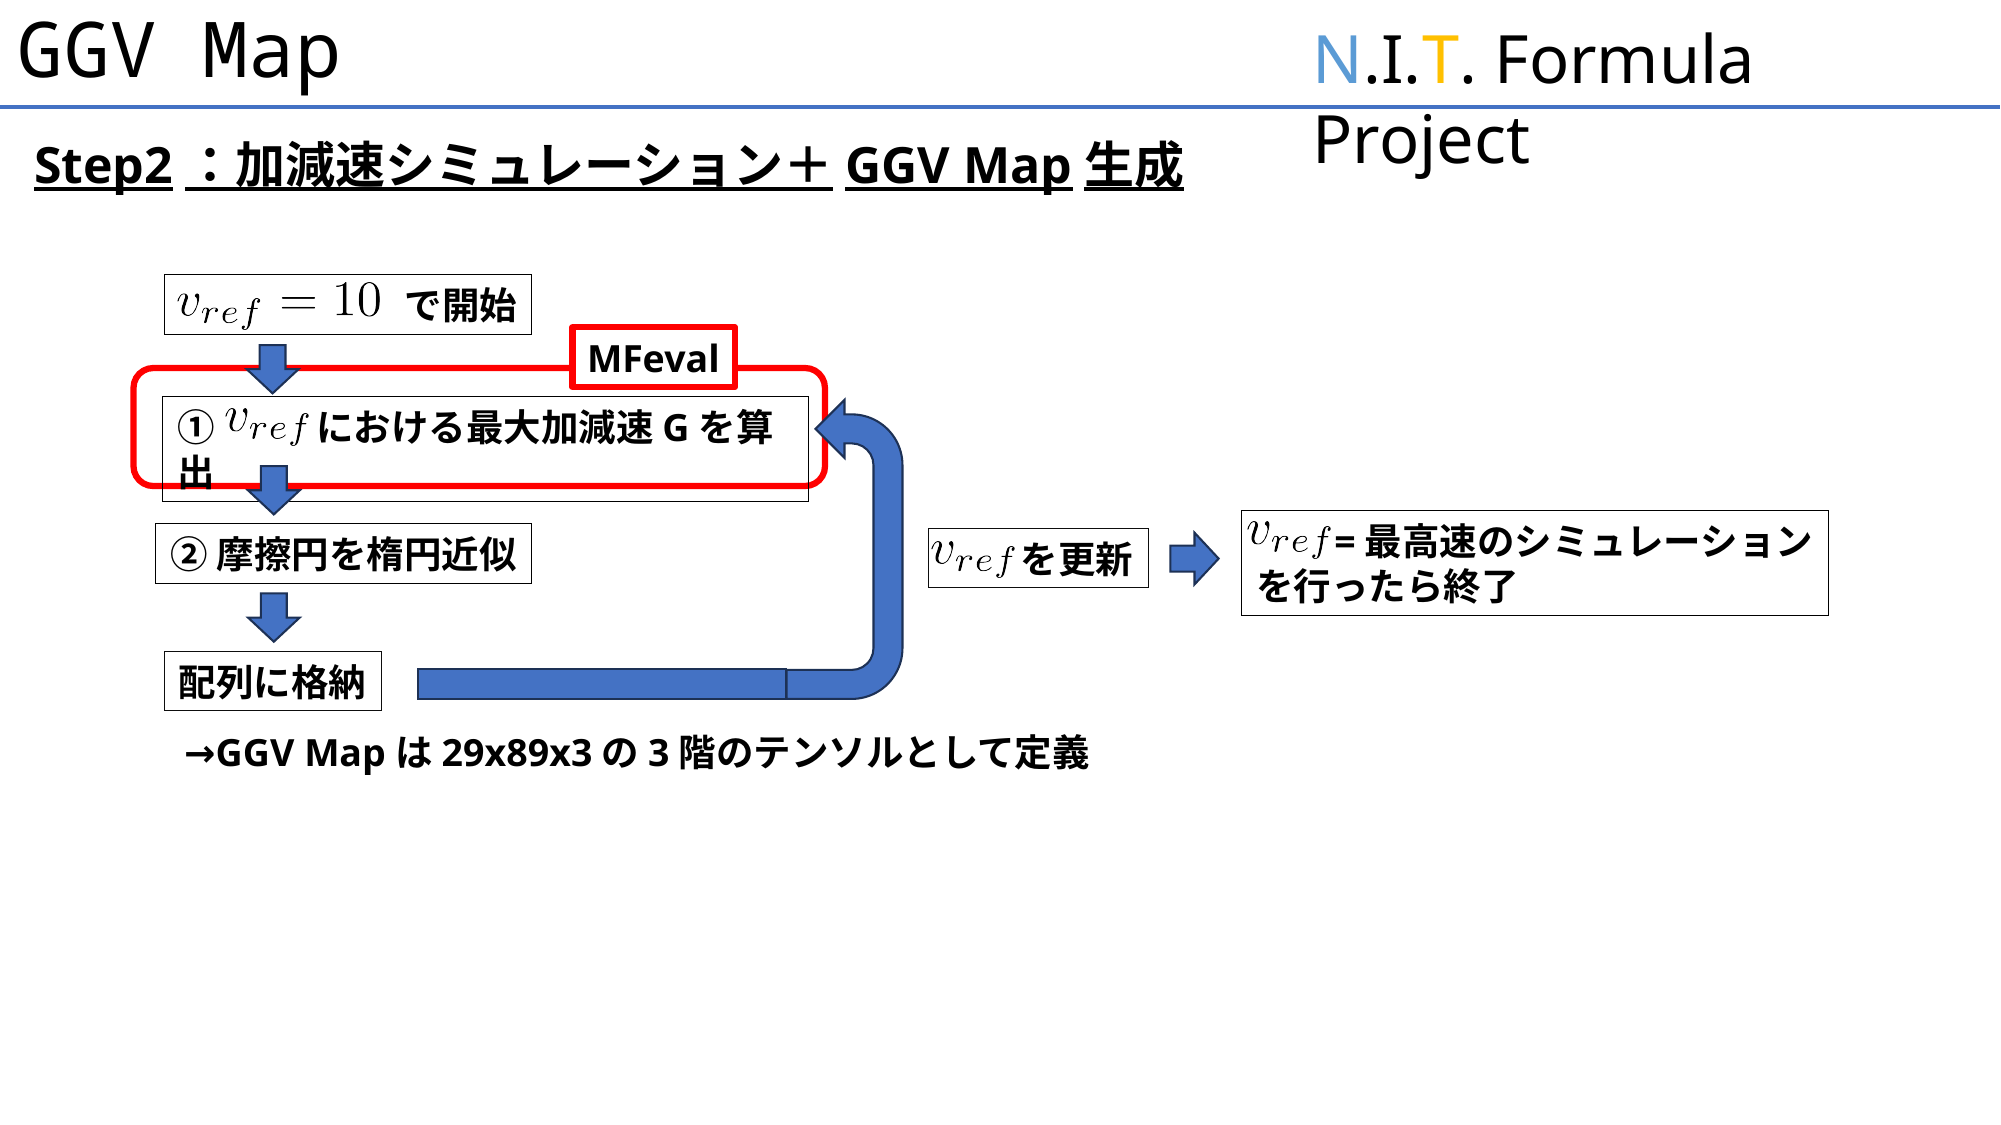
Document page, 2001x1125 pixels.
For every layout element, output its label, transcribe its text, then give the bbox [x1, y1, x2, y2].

text_box [417, 668, 787, 700]
text_box Step2：加減速シミュレーション＋GGV Map生成 [19, 125, 1350, 201]
text_box =最高速のシミュレーション を行ったら終了 [1241, 510, 1829, 616]
text_box [132, 366, 827, 488]
text_box [1169, 530, 1221, 588]
text_box [787, 397, 904, 700]
text_box MFeval [572, 327, 735, 388]
text_box [245, 465, 303, 516]
text_box [245, 592, 303, 644]
text_box で開始 [164, 274, 532, 335]
picture [931, 541, 1015, 578]
text_box ① における最大加減速Gを算出 [162, 396, 809, 502]
picture [225, 408, 309, 446]
text_box →GGV Mapは29x89x3の3階のテンソルとして定義 [169, 721, 1105, 781]
text_box を更新 [928, 528, 1149, 588]
title GGV Map [2, 2, 1323, 102]
picture [177, 282, 380, 331]
picture [1247, 521, 1331, 559]
text_box ②摩擦円を楕円近似 [155, 523, 532, 584]
text_box 配列に格納 [164, 651, 382, 711]
text_box [244, 344, 302, 395]
